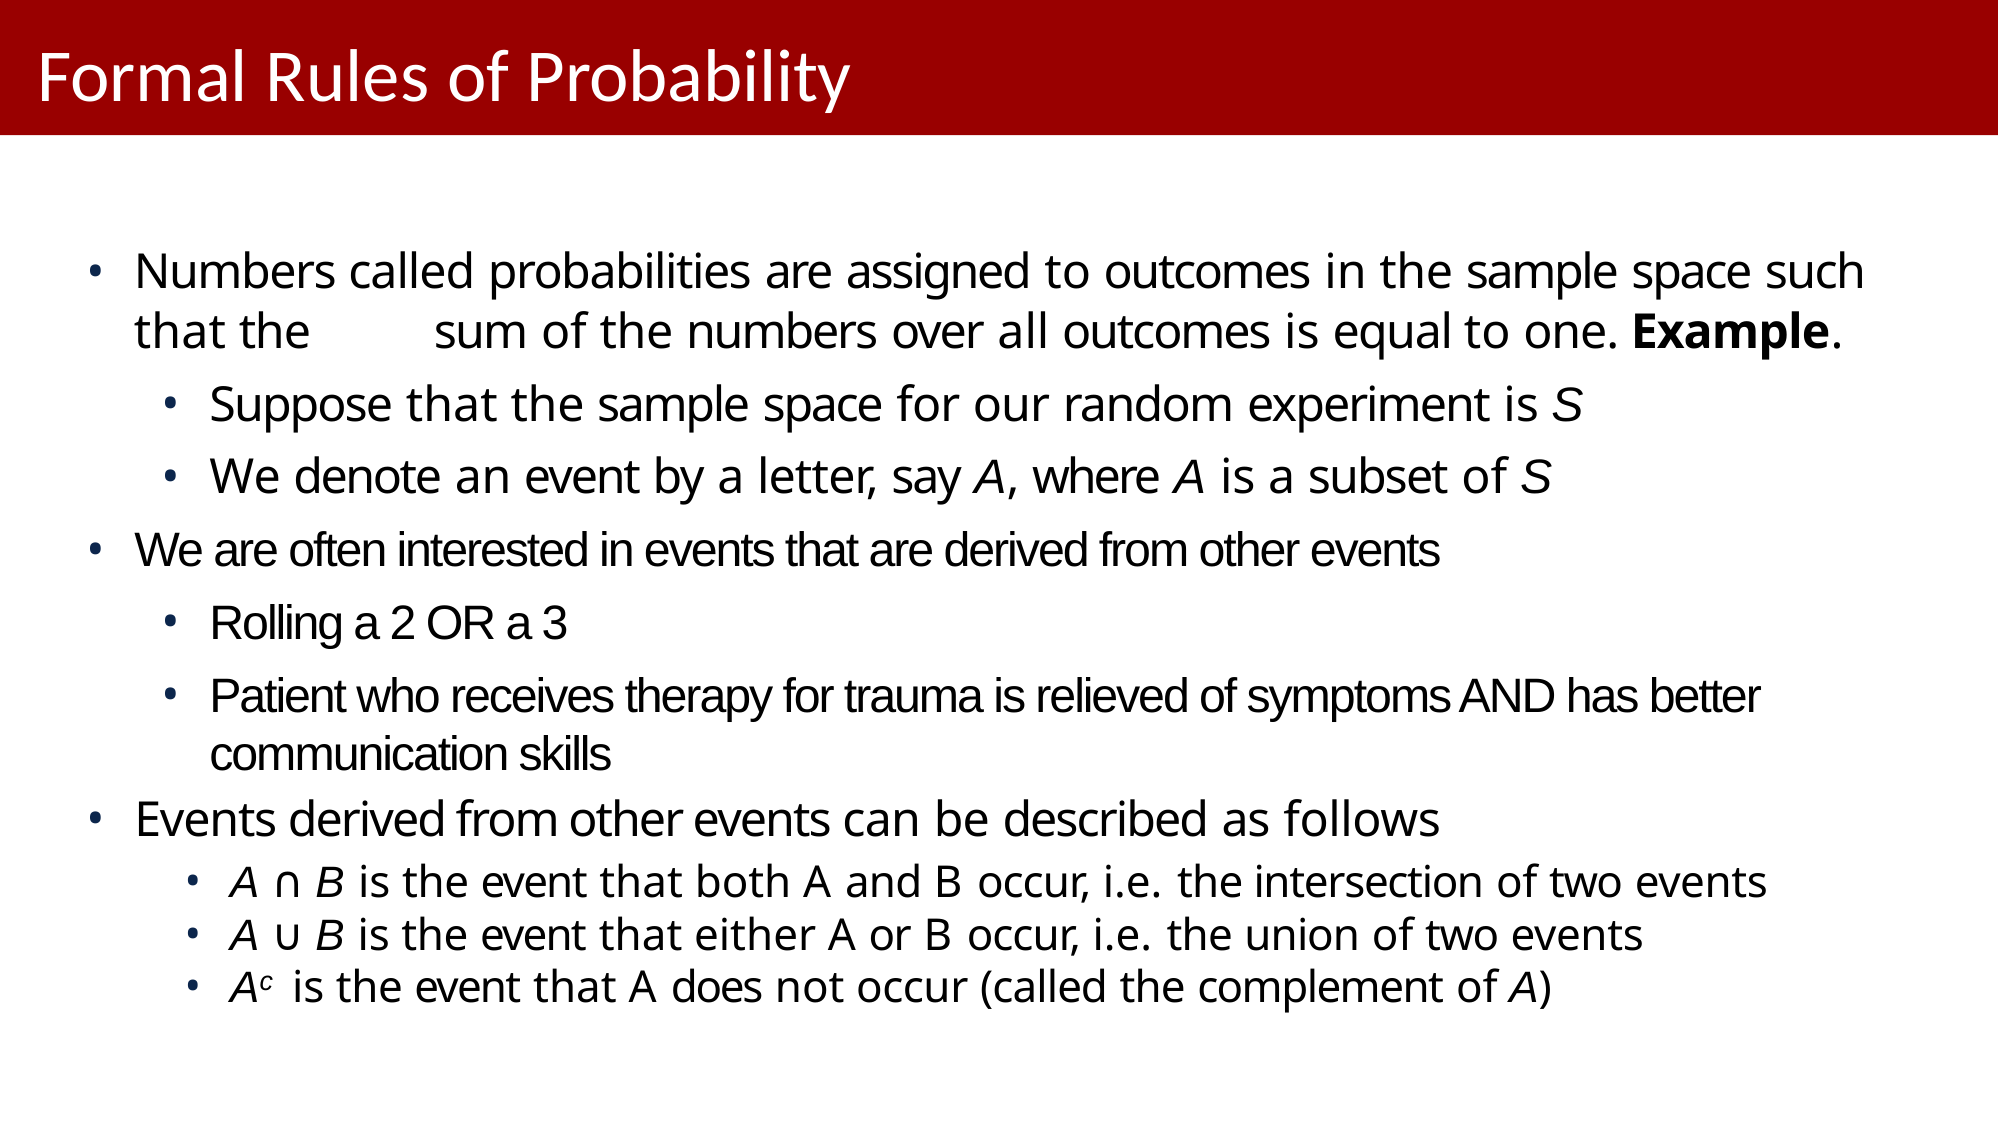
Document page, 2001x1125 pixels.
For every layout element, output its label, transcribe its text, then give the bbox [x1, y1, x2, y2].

text_box Numbers called probabilities are assigned to outcomes in the sample space such that the sum of the numbers over all outcomes is equal to one. Example. Suppose that the sample space for our random experiment is S We denote an event by a letter, say A, where A is a subset of S We are often interested in events that are derived from other events Rolling a 2 OR a 3 Patient who receives therapy for trauma is relieved of symptoms AND has better communication skills Events derived from other events can be described as follows A ∩ B is the event that both A and B occur, i.e. the intersection of two events A ∪ B is the event that either A or B occur, i.e. the union of two events Ac is the event that A does not occur (called the complement of A) [73, 236, 1927, 1012]
title Formal Rules of Probability [33, 21, 854, 215]
